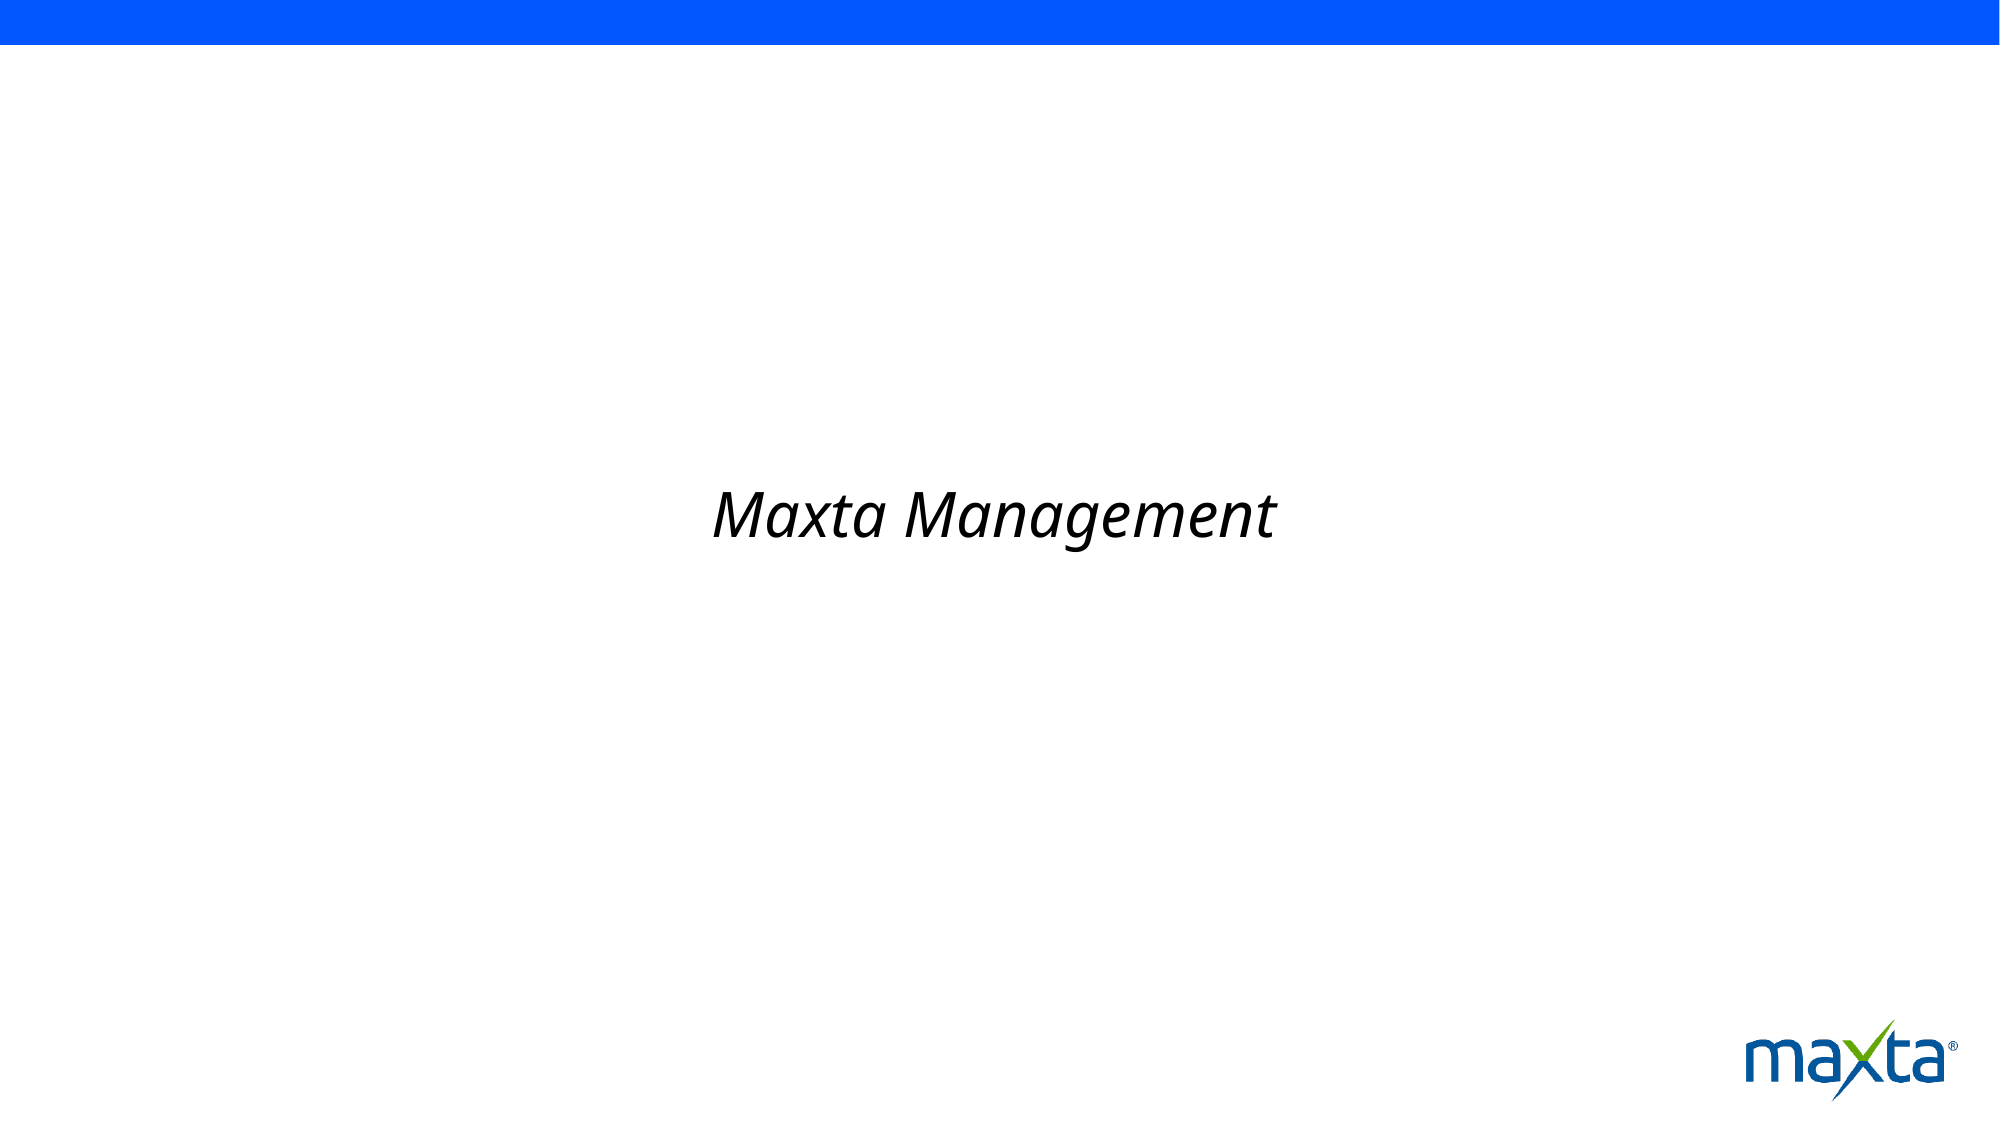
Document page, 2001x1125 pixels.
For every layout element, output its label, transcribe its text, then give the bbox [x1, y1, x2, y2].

picture [1741, 1016, 1961, 1103]
title Maxta Management [687, 445, 1321, 590]
